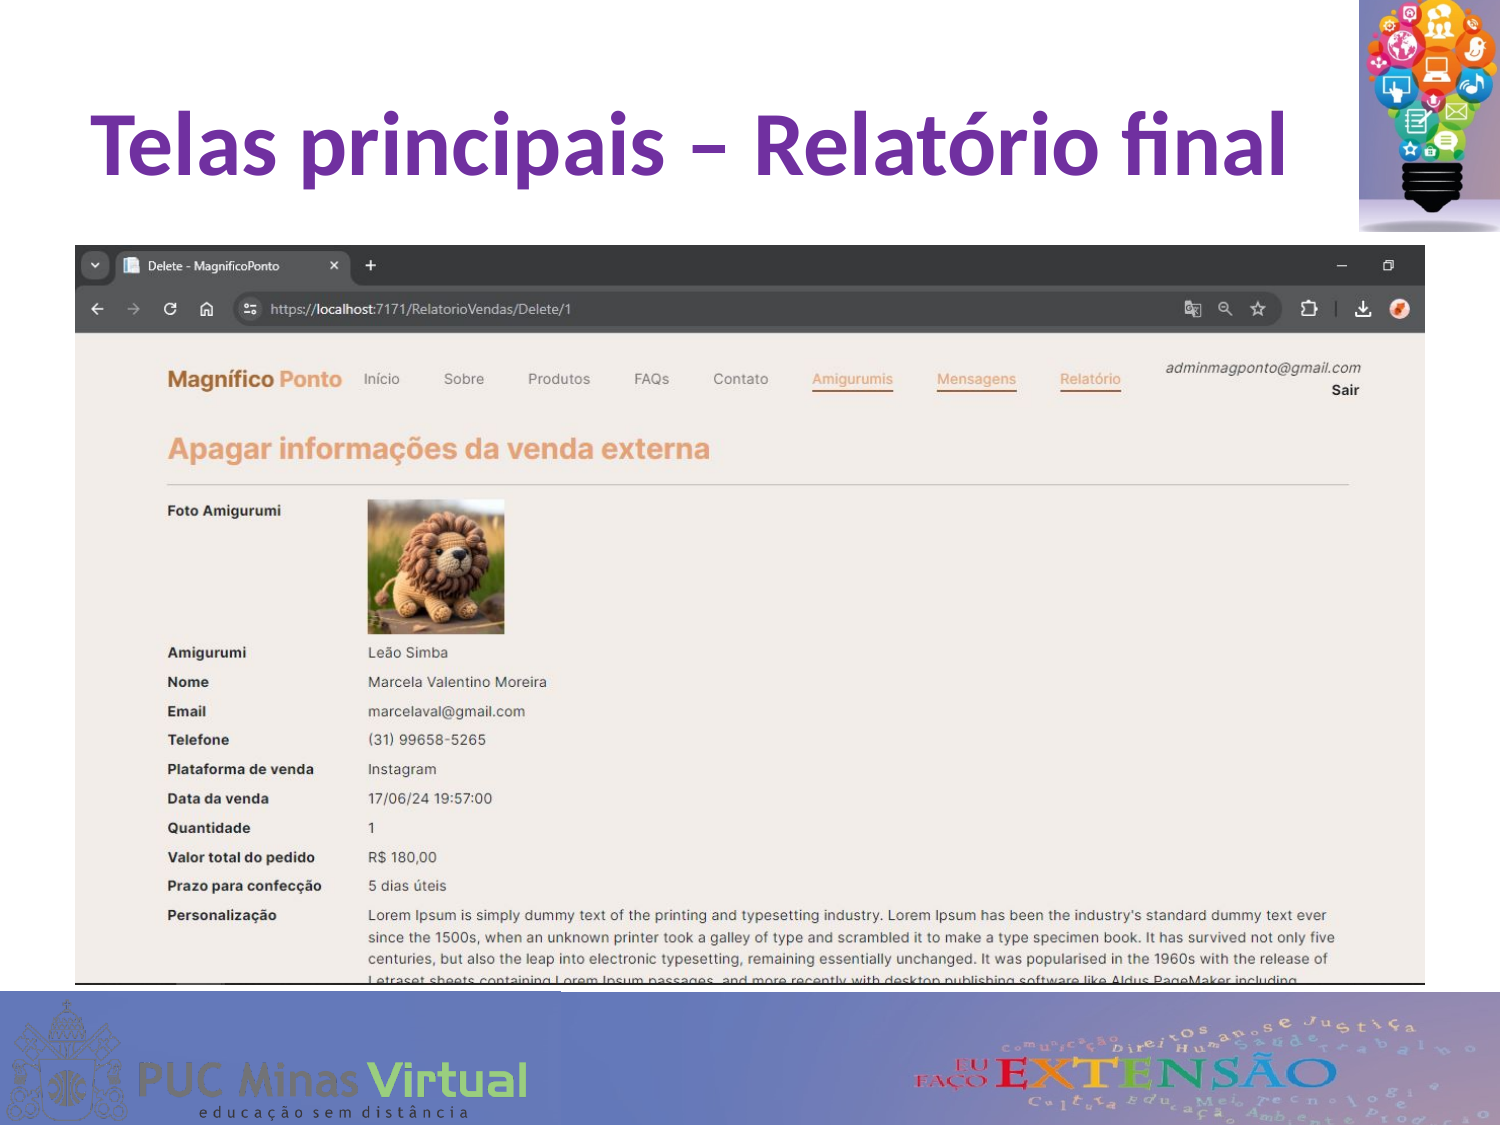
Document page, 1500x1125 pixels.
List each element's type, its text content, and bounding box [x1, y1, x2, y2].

title Telas principais – Relatório final [75, 45, 1353, 233]
picture [1358, 0, 1500, 232]
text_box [0, 991, 1500, 1125]
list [74, 244, 1426, 985]
